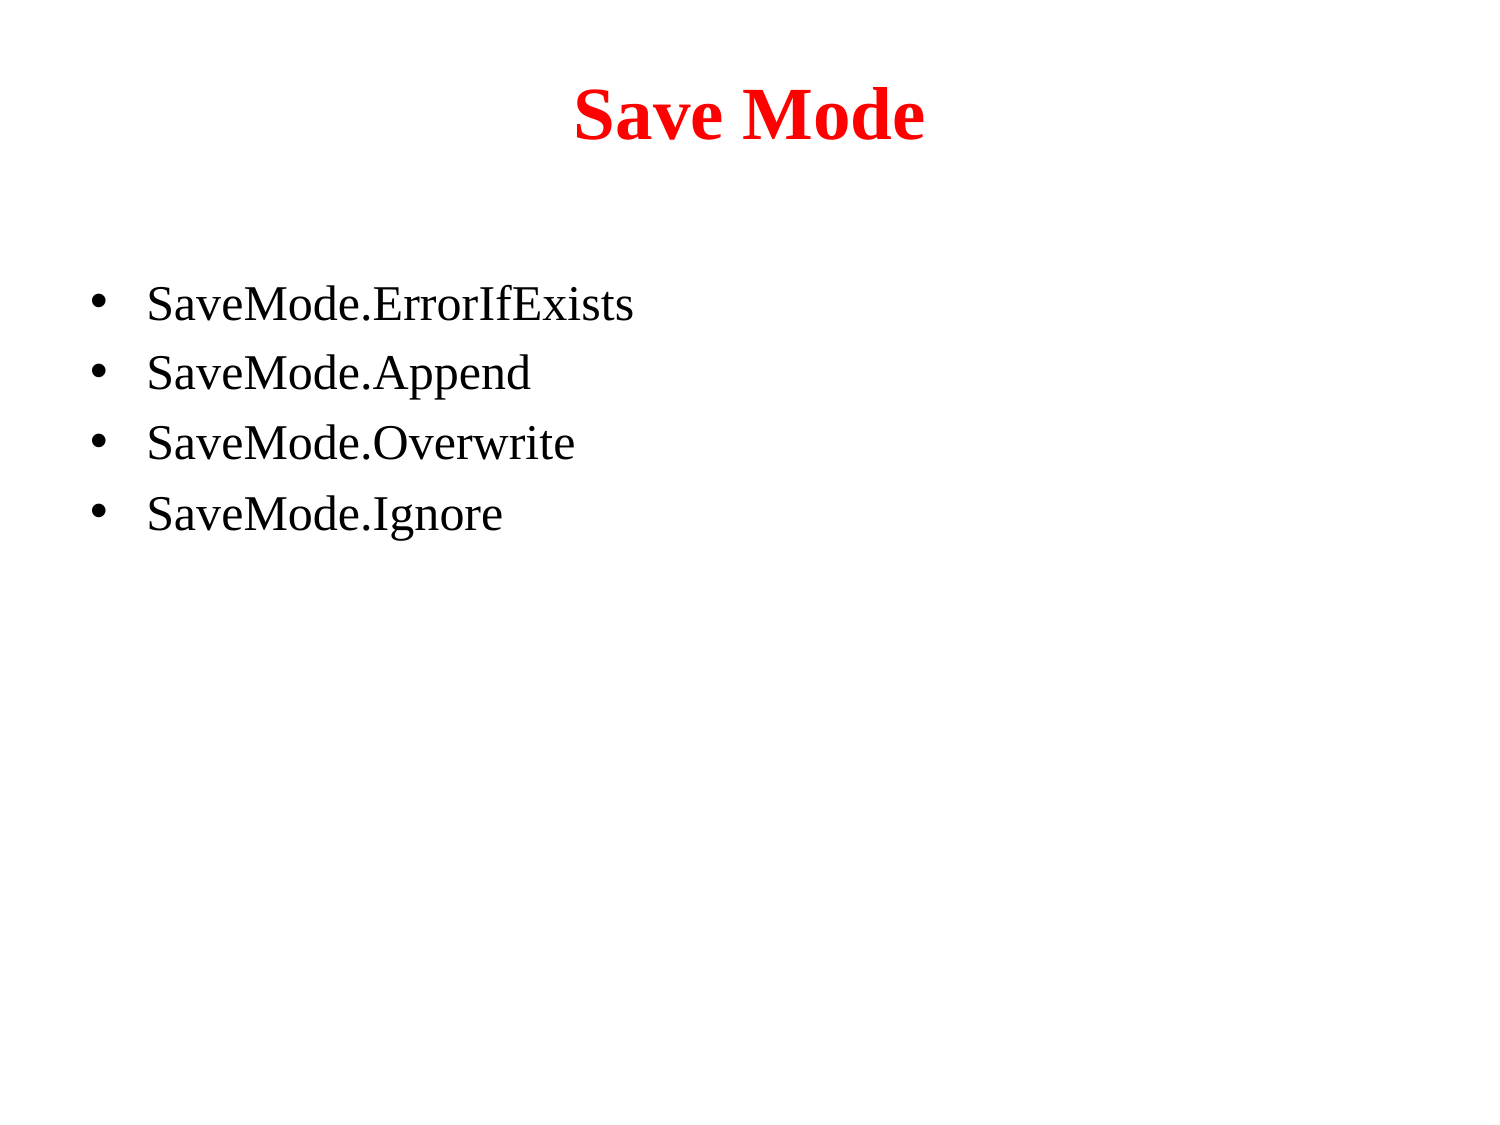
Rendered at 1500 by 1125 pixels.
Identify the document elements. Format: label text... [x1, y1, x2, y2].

list SaveMode.ErrorIfExists SaveMode.Append SaveMode.Overwrite SaveMode.Ignore [75, 262, 1425, 1005]
title Save Mode [75, 45, 1425, 175]
